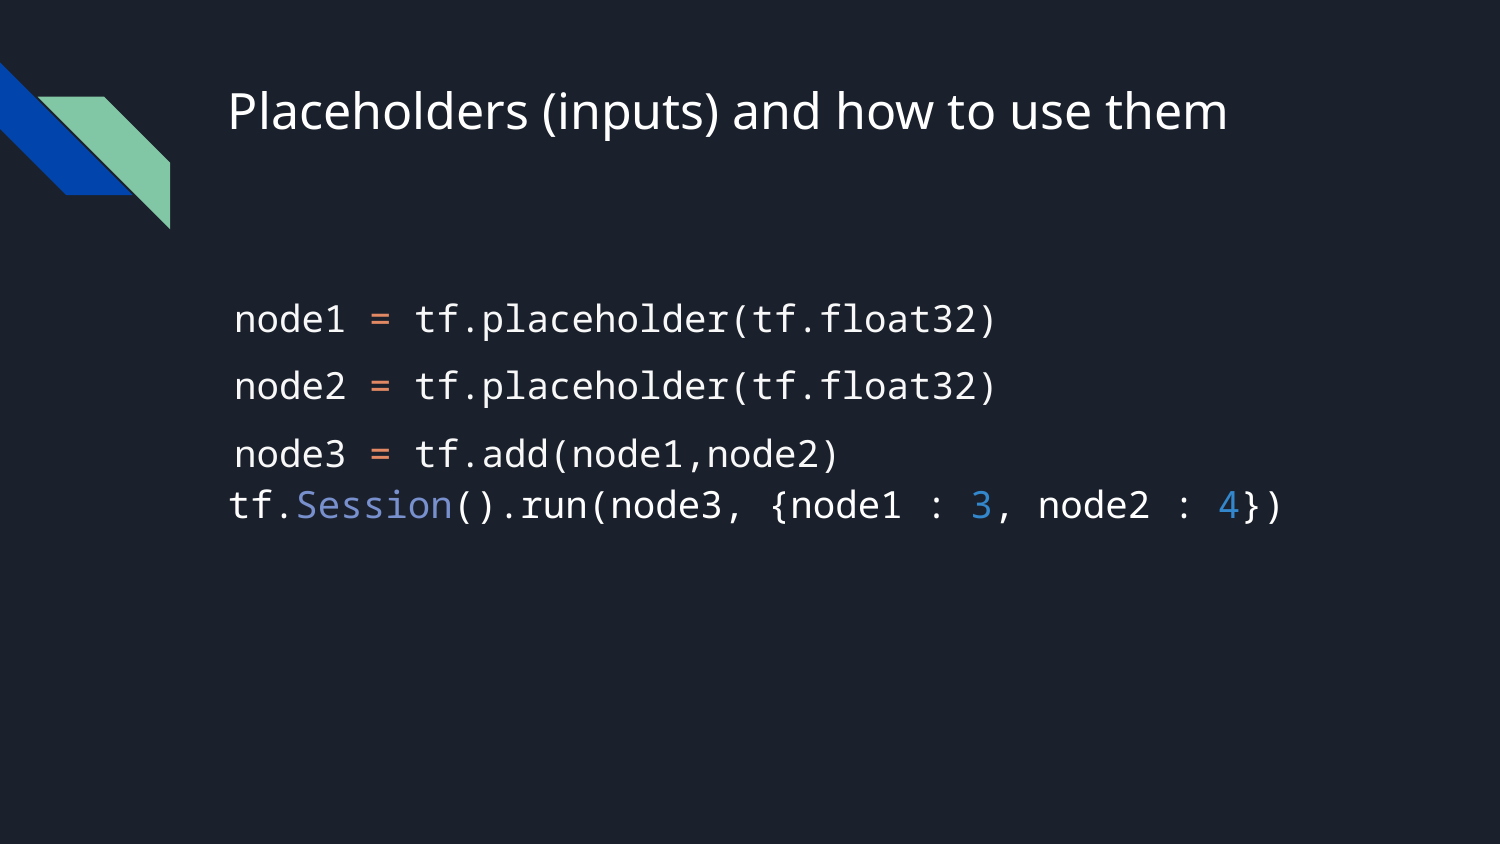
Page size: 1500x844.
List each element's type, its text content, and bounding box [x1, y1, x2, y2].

title Placeholders (inputs) and how to use them [212, 64, 1368, 215]
list node1 = tf.placeholder(tf.float32) node2 = tf.placeholder(tf.float32) node3 = tf.add(node1,node2) tf.Session().run(node3, {node1 : 3, node2 : 4}) [212, 257, 1368, 735]
